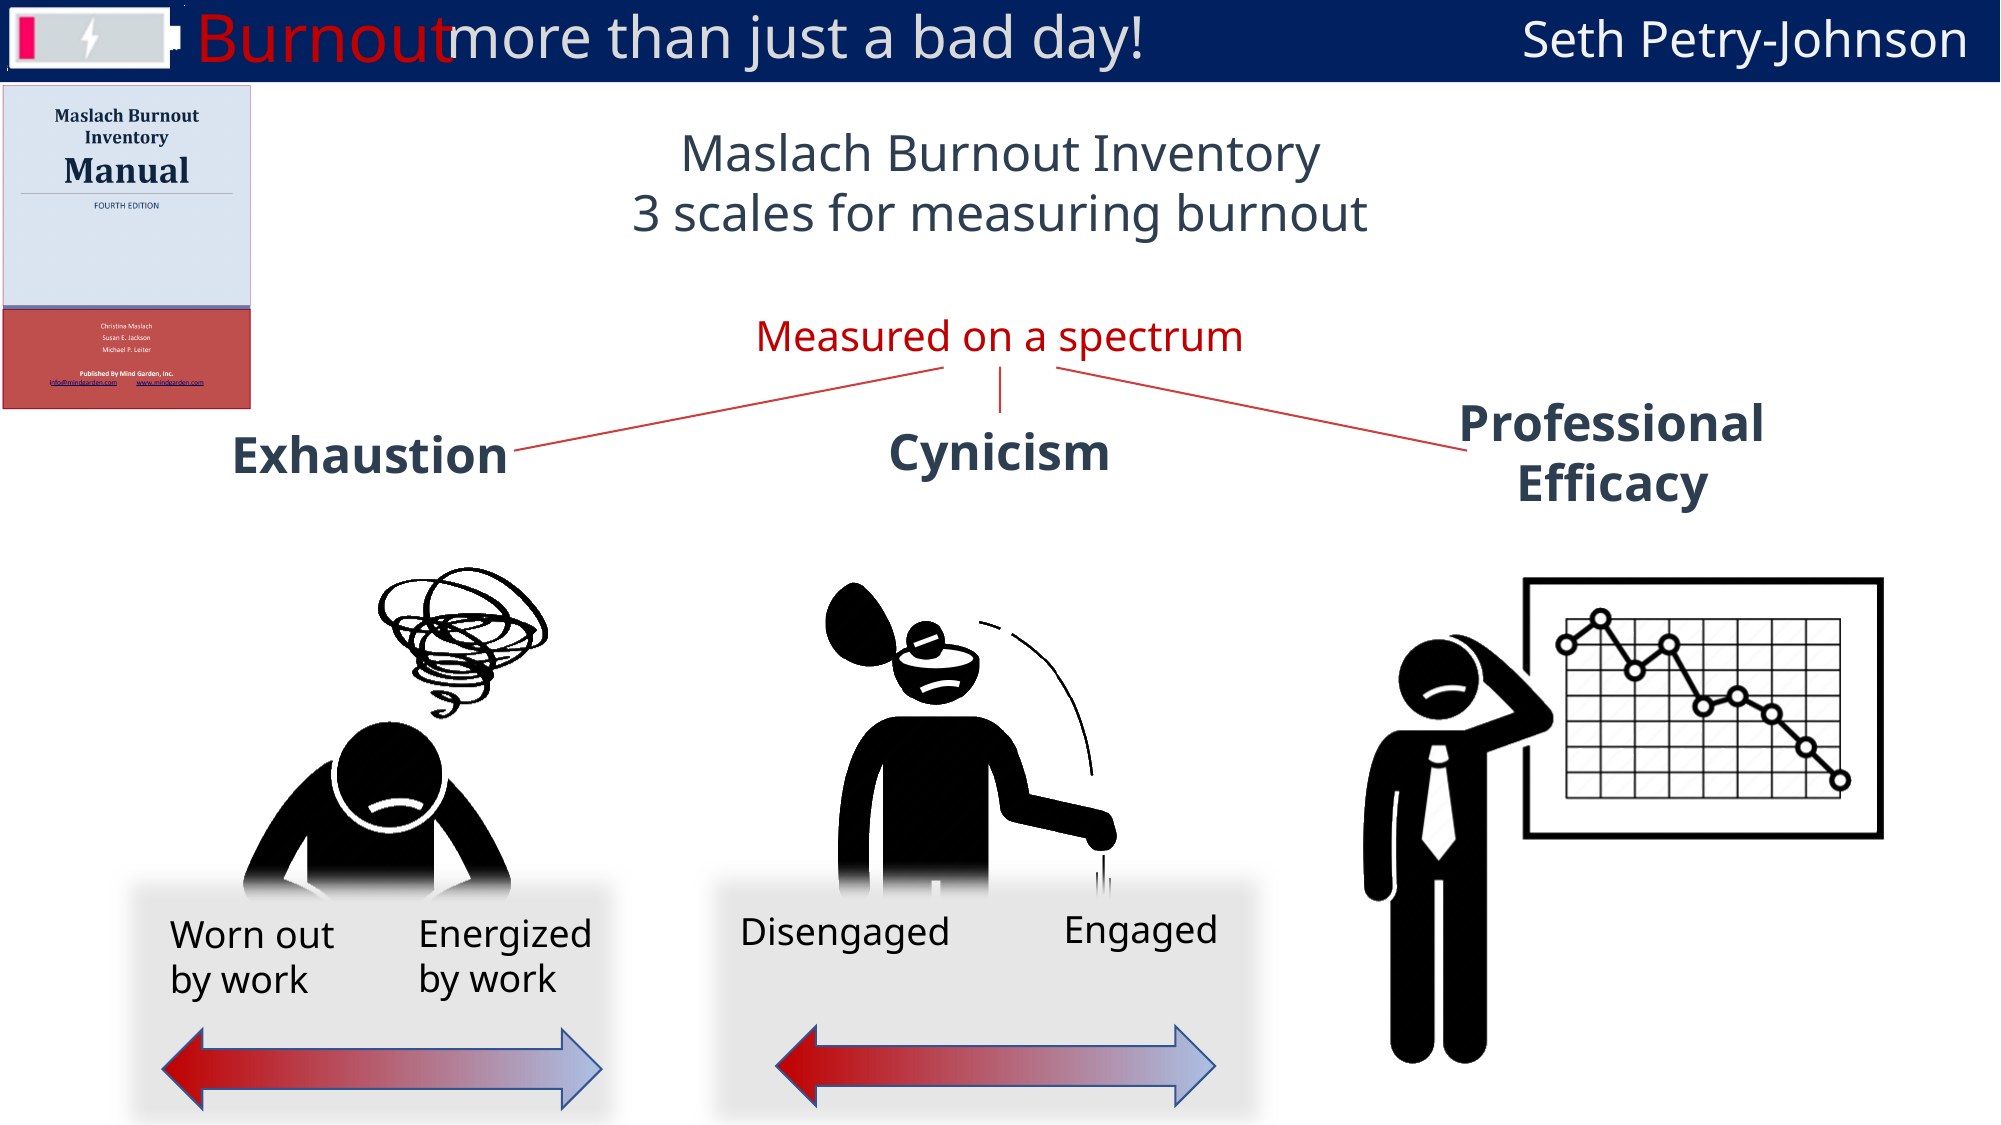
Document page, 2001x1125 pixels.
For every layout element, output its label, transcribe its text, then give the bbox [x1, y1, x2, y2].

text_box Exhaustion [0, 415, 742, 491]
picture [205, 567, 549, 863]
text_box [1056, 367, 1468, 451]
text_box Burnout [0, 0, 825, 83]
picture [749, 582, 1248, 860]
picture [7, 5, 185, 71]
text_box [513, 367, 944, 451]
text_box more than just a bad day! [825, 0, 1296, 78]
text_box Professional Efficacy [1224, 384, 2000, 520]
text_box [825, 75, 2000, 83]
picture [1363, 559, 1884, 1081]
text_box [695, 860, 1277, 1125]
text_box Measured on a spectrum [740, 301, 1260, 367]
text_box Maslach Burnout Inventory 3 scales for measuring burnout [549, 113, 1453, 249]
picture [0, 82, 254, 412]
text_box Cynicism [742, 412, 1325, 488]
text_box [111, 863, 632, 1125]
text_box Seth Petry-Johnson [1296, 0, 2000, 75]
